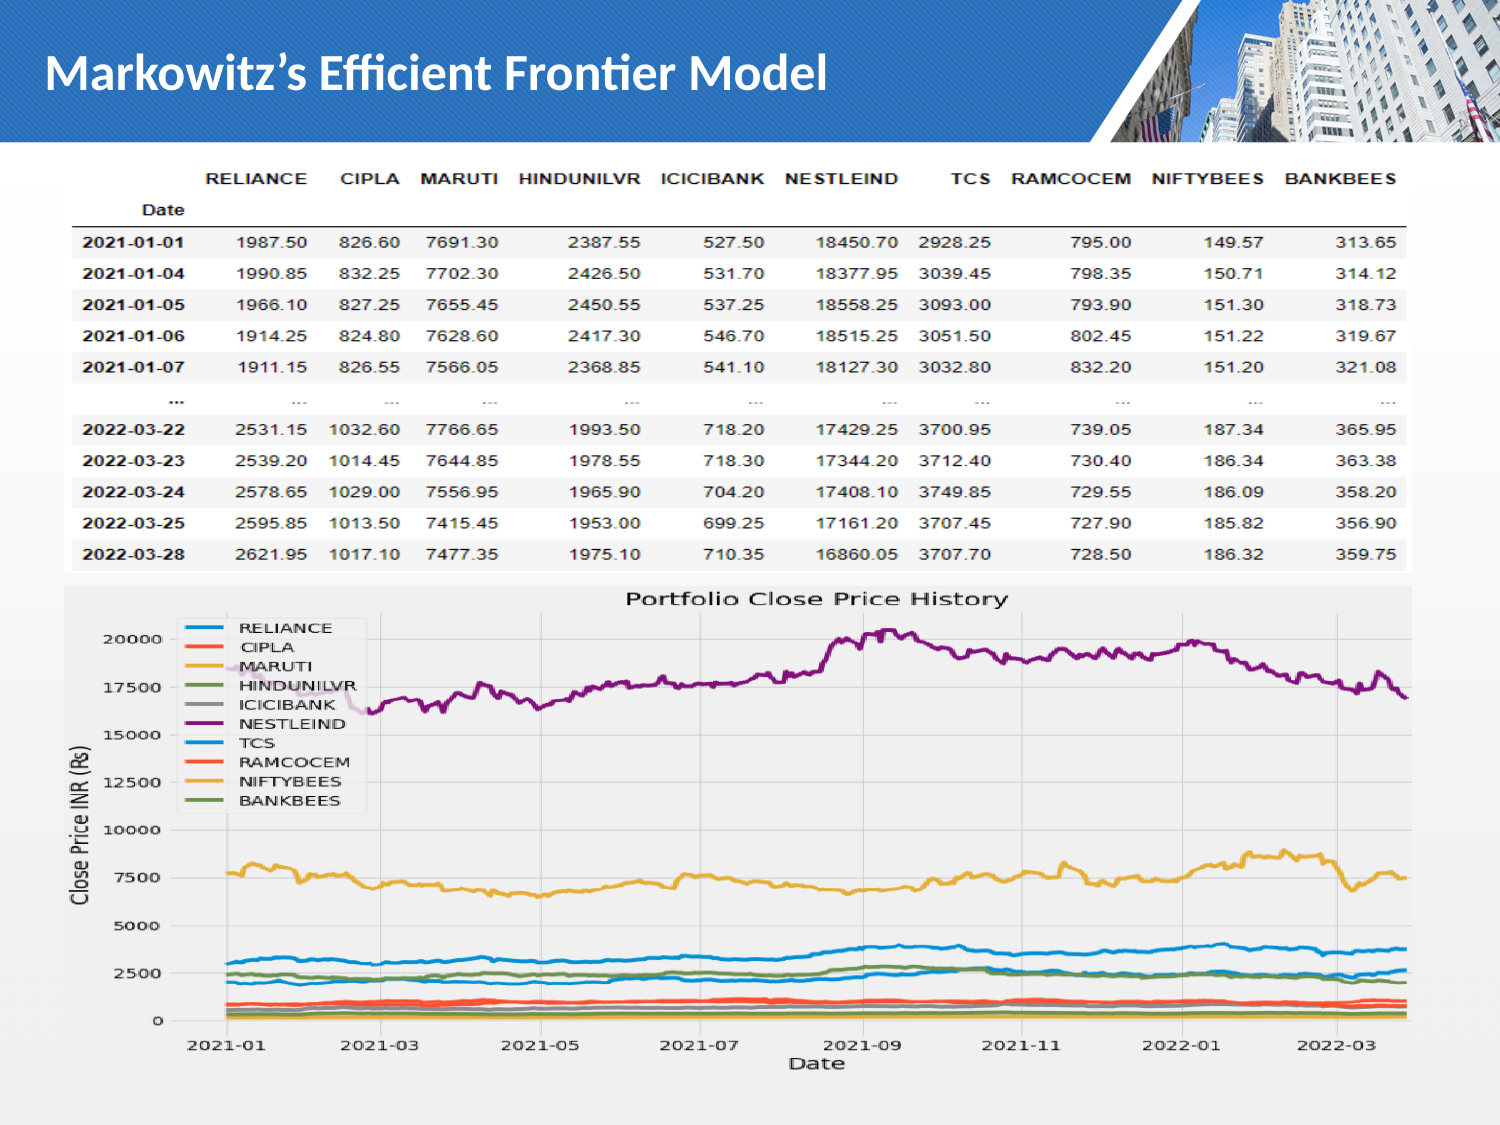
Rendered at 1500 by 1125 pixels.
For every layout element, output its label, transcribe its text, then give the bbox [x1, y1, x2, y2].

title Markowitz’s Efficient Frontier Model [29, 4, 1287, 135]
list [64, 159, 1412, 573]
picture [0, 0, 1500, 1125]
